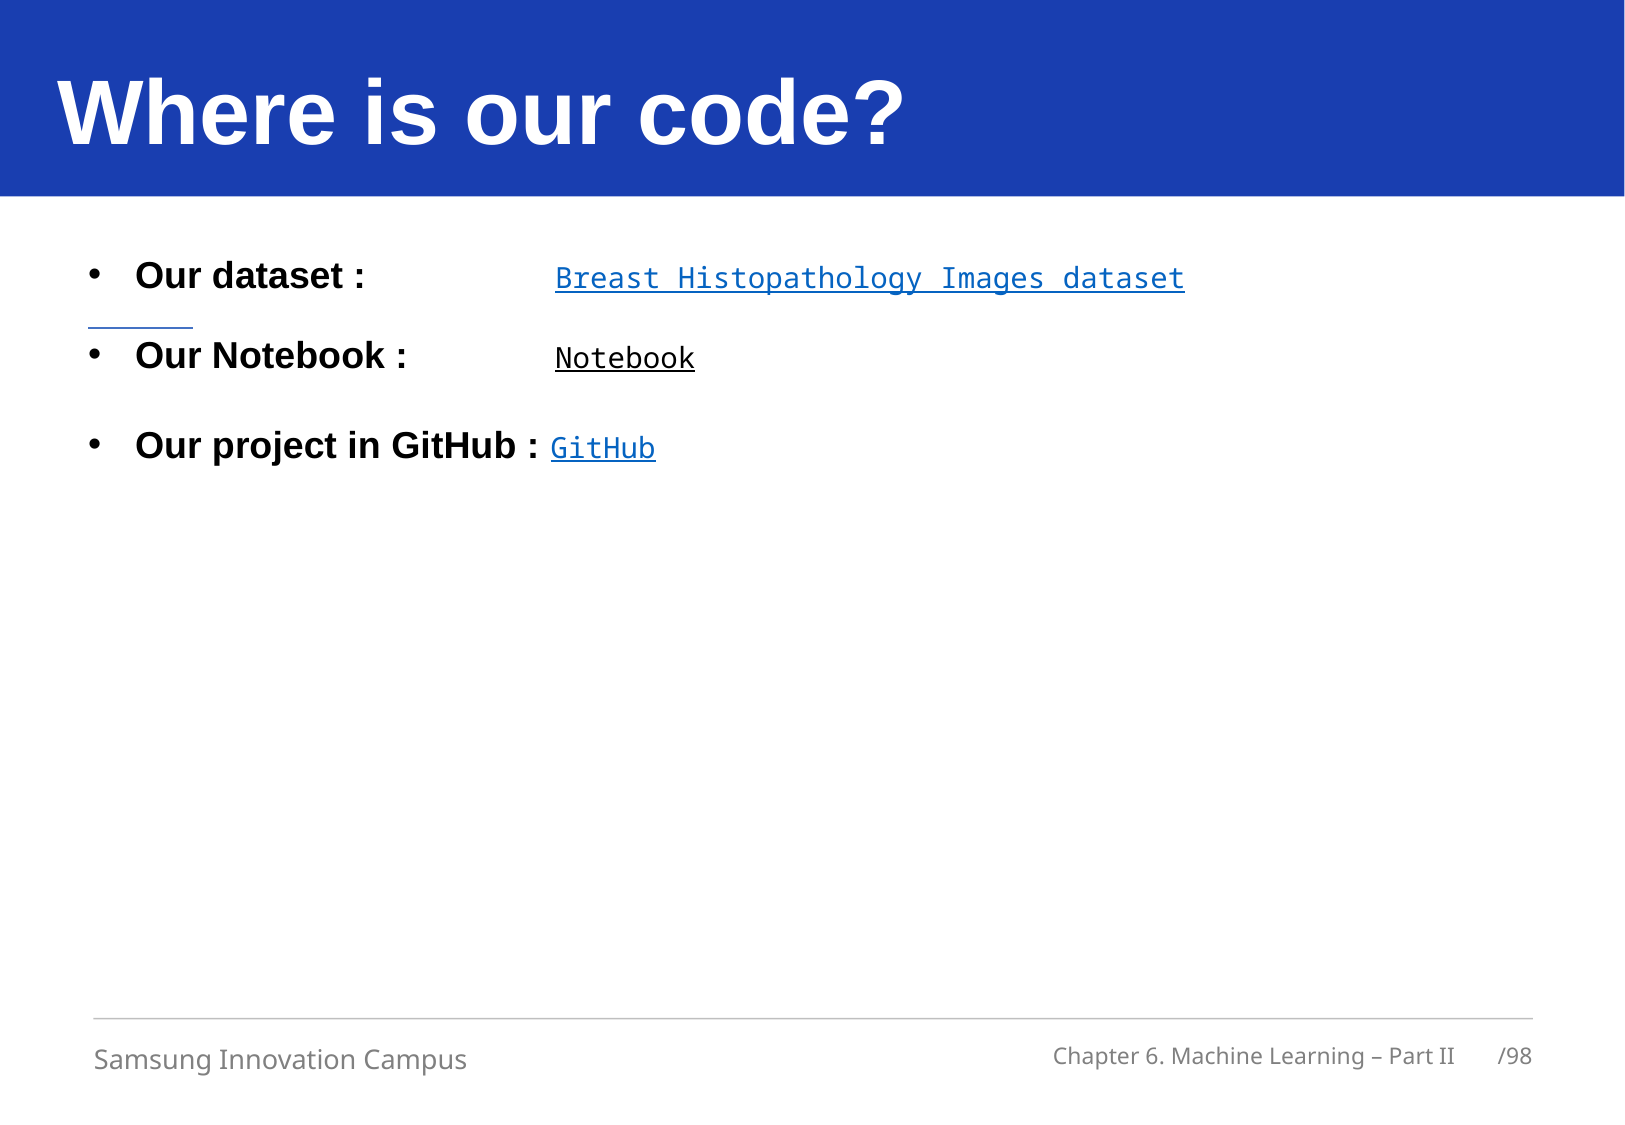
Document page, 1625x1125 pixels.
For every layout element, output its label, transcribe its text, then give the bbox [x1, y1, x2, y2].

text_box Our dataset : Breast Histopathology Images dataset Our Notebook : Notebook Our project in GitHub : GitHub [73, 243, 1520, 564]
title Where is our code? [57, 21, 1520, 210]
